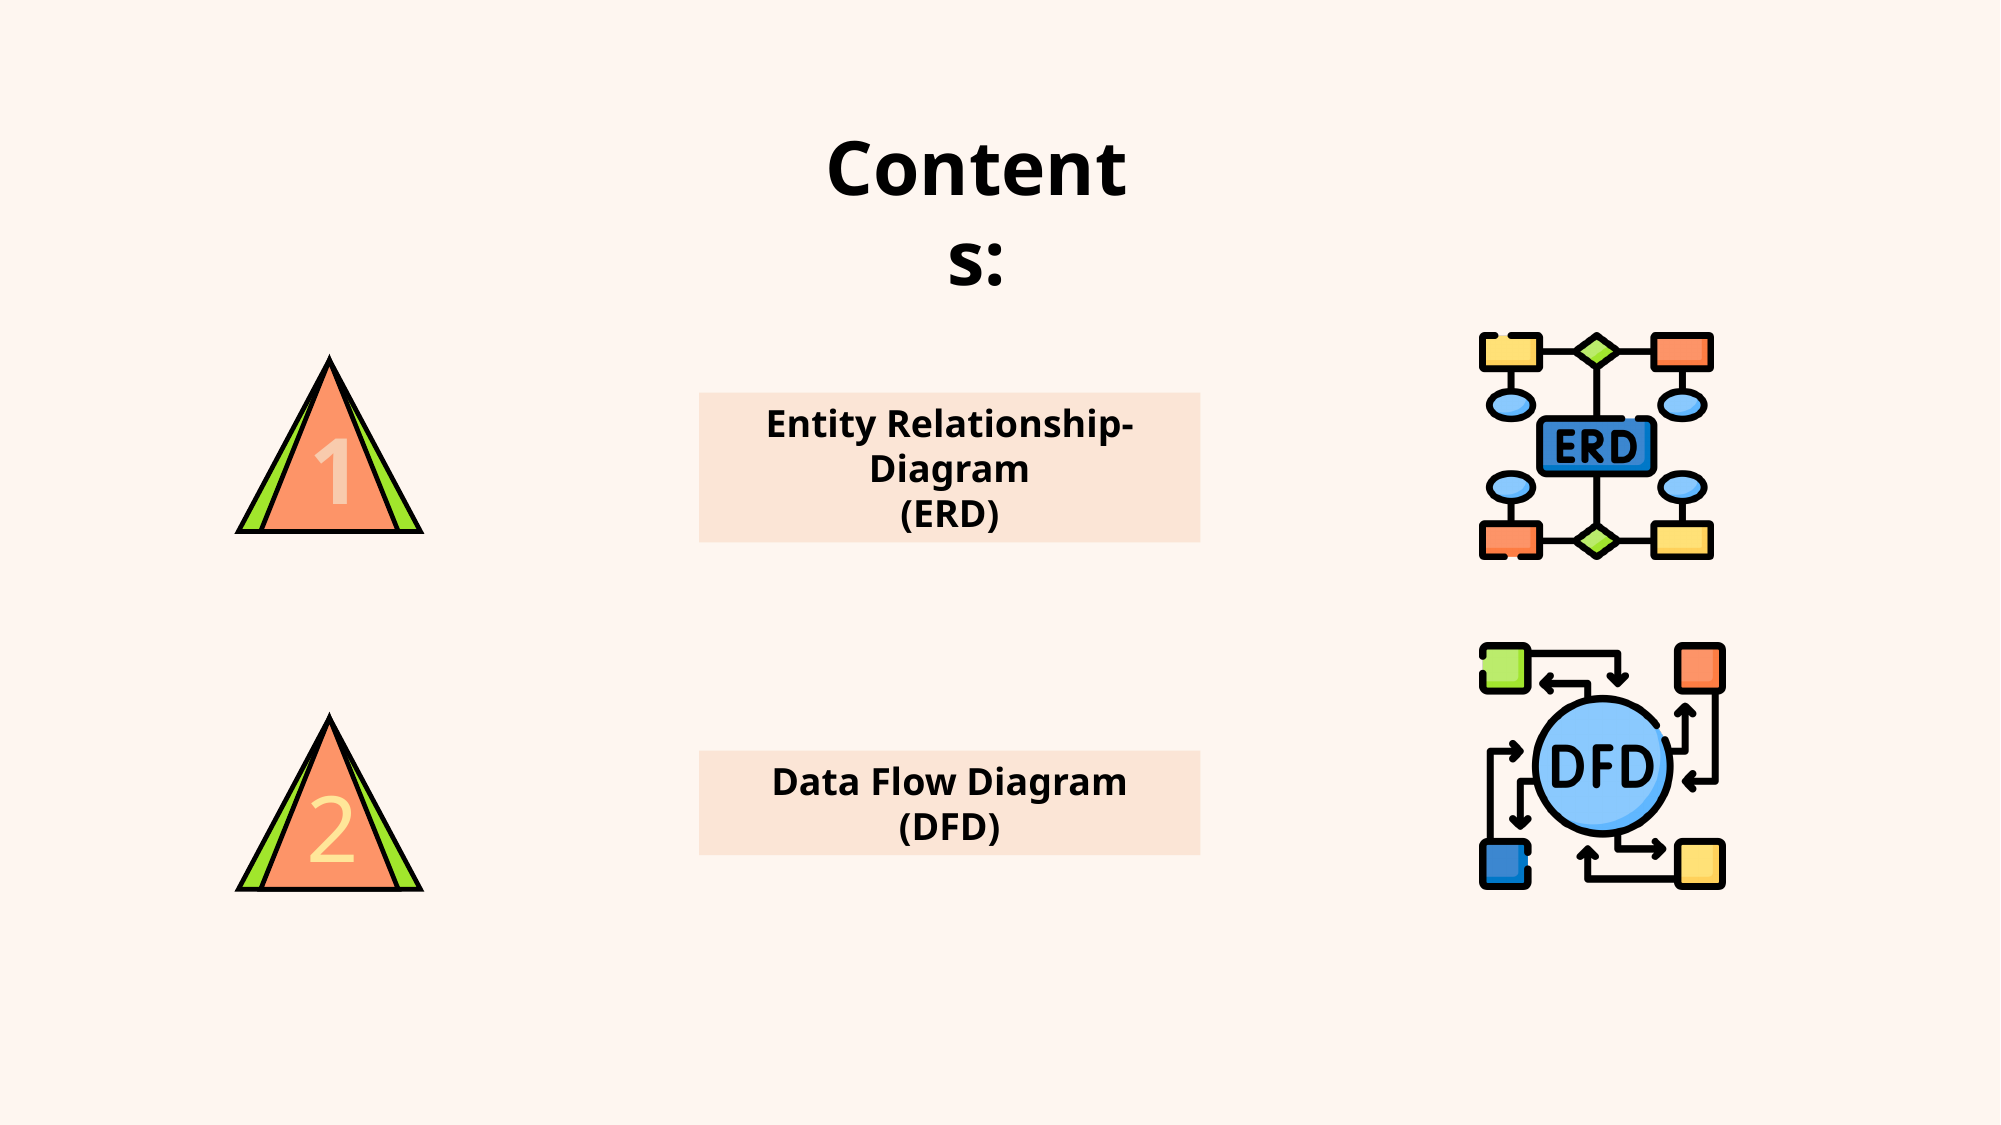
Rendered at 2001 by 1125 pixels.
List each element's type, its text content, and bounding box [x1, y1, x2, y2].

text_box [304, 366, 325, 405]
text_box 1 [294, 405, 388, 530]
text_box [388, 468, 423, 533]
text_box [310, 357, 349, 405]
text_box Data Flow Diagram (DFD) [699, 750, 1201, 856]
text_box [310, 715, 349, 763]
text_box Entity Relationship-Diagram (ERD) [699, 392, 1201, 543]
text_box 2 [291, 763, 385, 888]
text_box Contents: [802, 113, 1152, 309]
text_box [304, 722, 326, 763]
text_box [385, 820, 423, 891]
picture [1478, 332, 1714, 560]
text_box [259, 445, 400, 533]
text_box [333, 722, 355, 763]
picture [1478, 642, 1726, 890]
text_box [236, 424, 294, 533]
text_box [236, 787, 291, 891]
text_box [259, 810, 400, 891]
text_box [333, 364, 355, 405]
